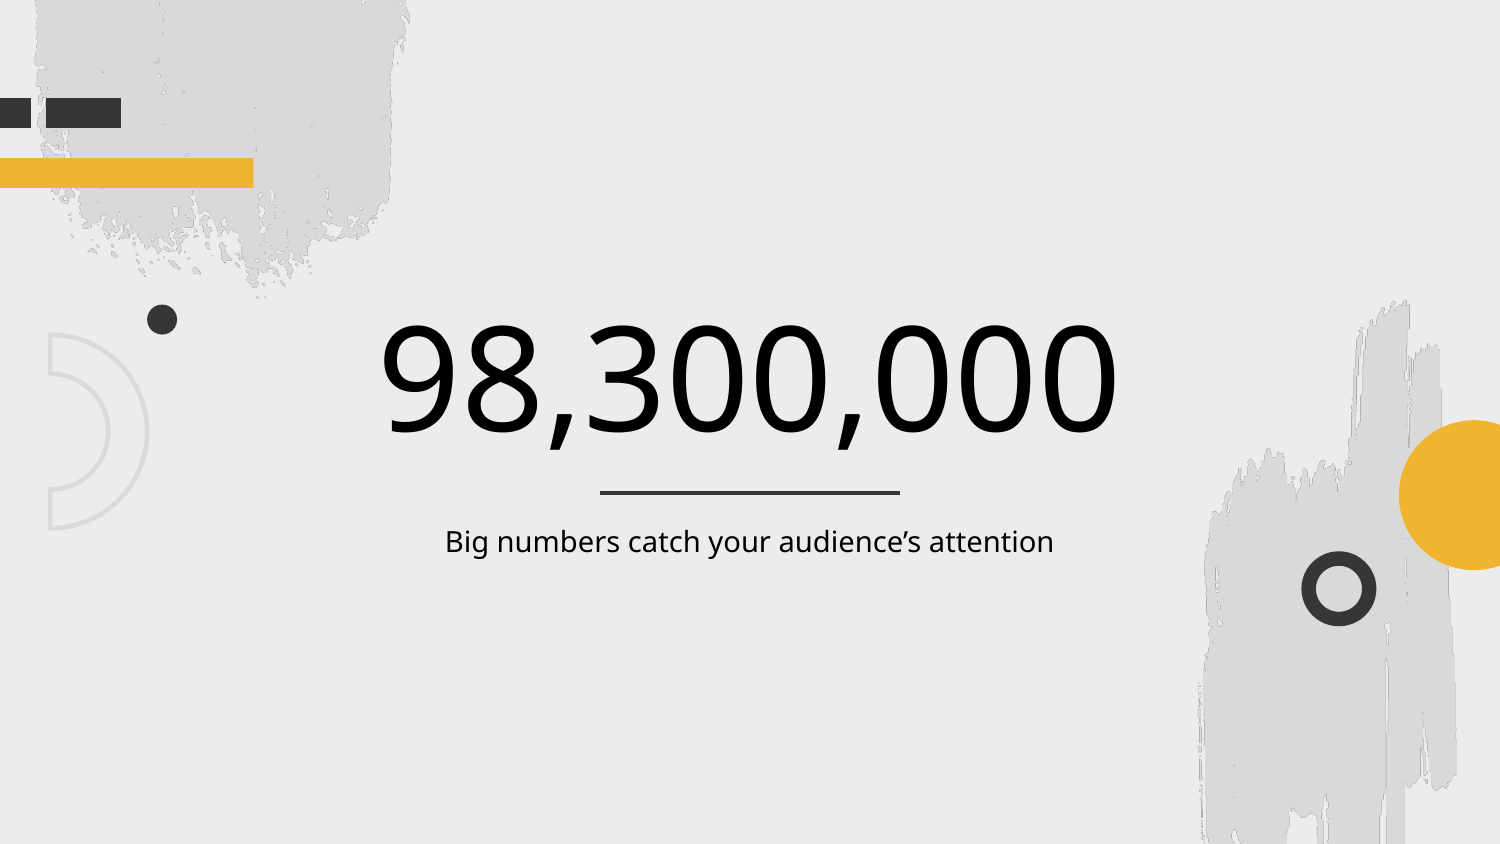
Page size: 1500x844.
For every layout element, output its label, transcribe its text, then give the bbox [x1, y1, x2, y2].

title 98,300,000 [262, 268, 1238, 479]
subtitle Big numbers catch your audience’s attention [262, 508, 1238, 576]
picture [0, 0, 536, 380]
picture [1198, 300, 1457, 844]
